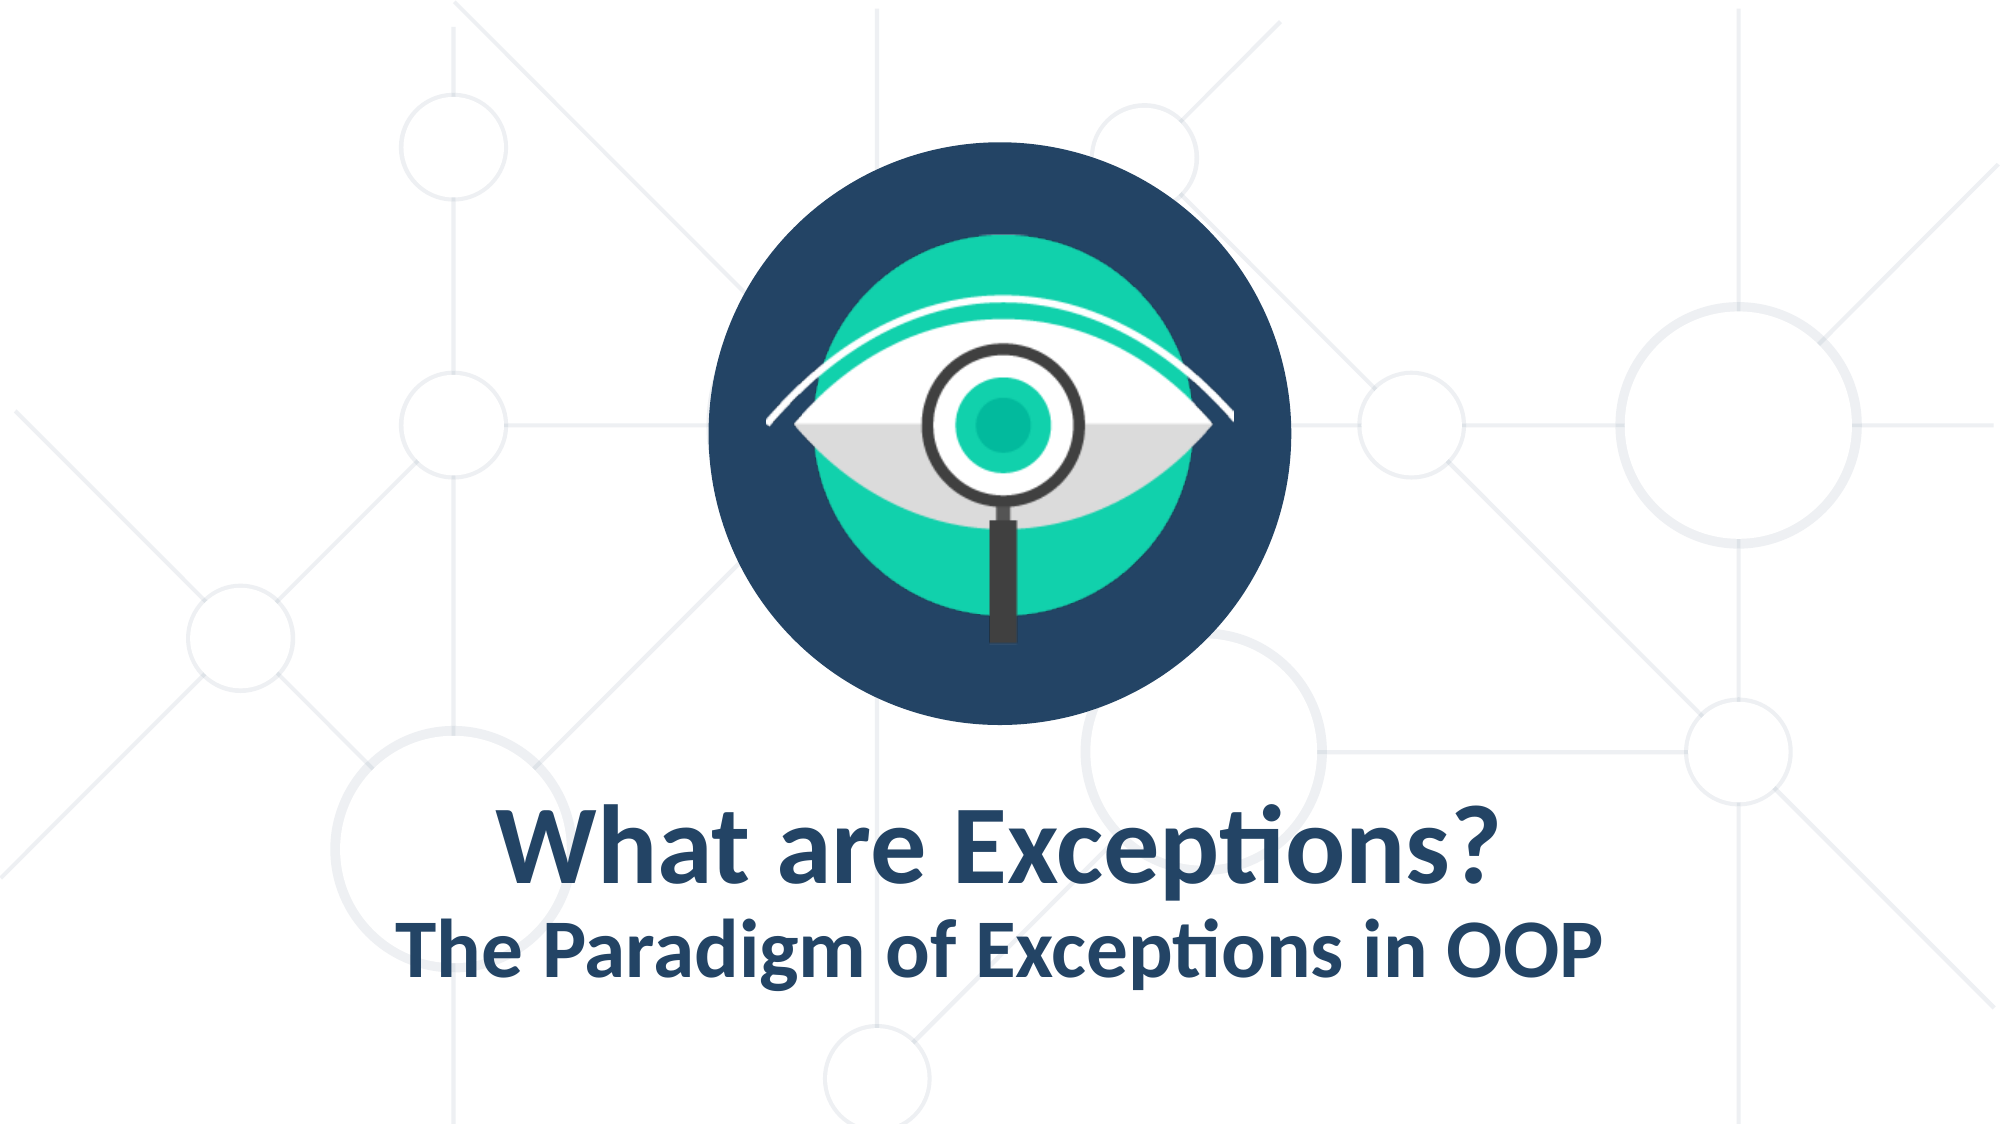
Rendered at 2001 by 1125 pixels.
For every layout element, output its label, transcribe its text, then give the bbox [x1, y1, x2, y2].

picture [766, 199, 1234, 668]
list What are Exceptions? [100, 771, 1900, 898]
list The Paradigm of Exceptions in OOP [100, 900, 1900, 983]
